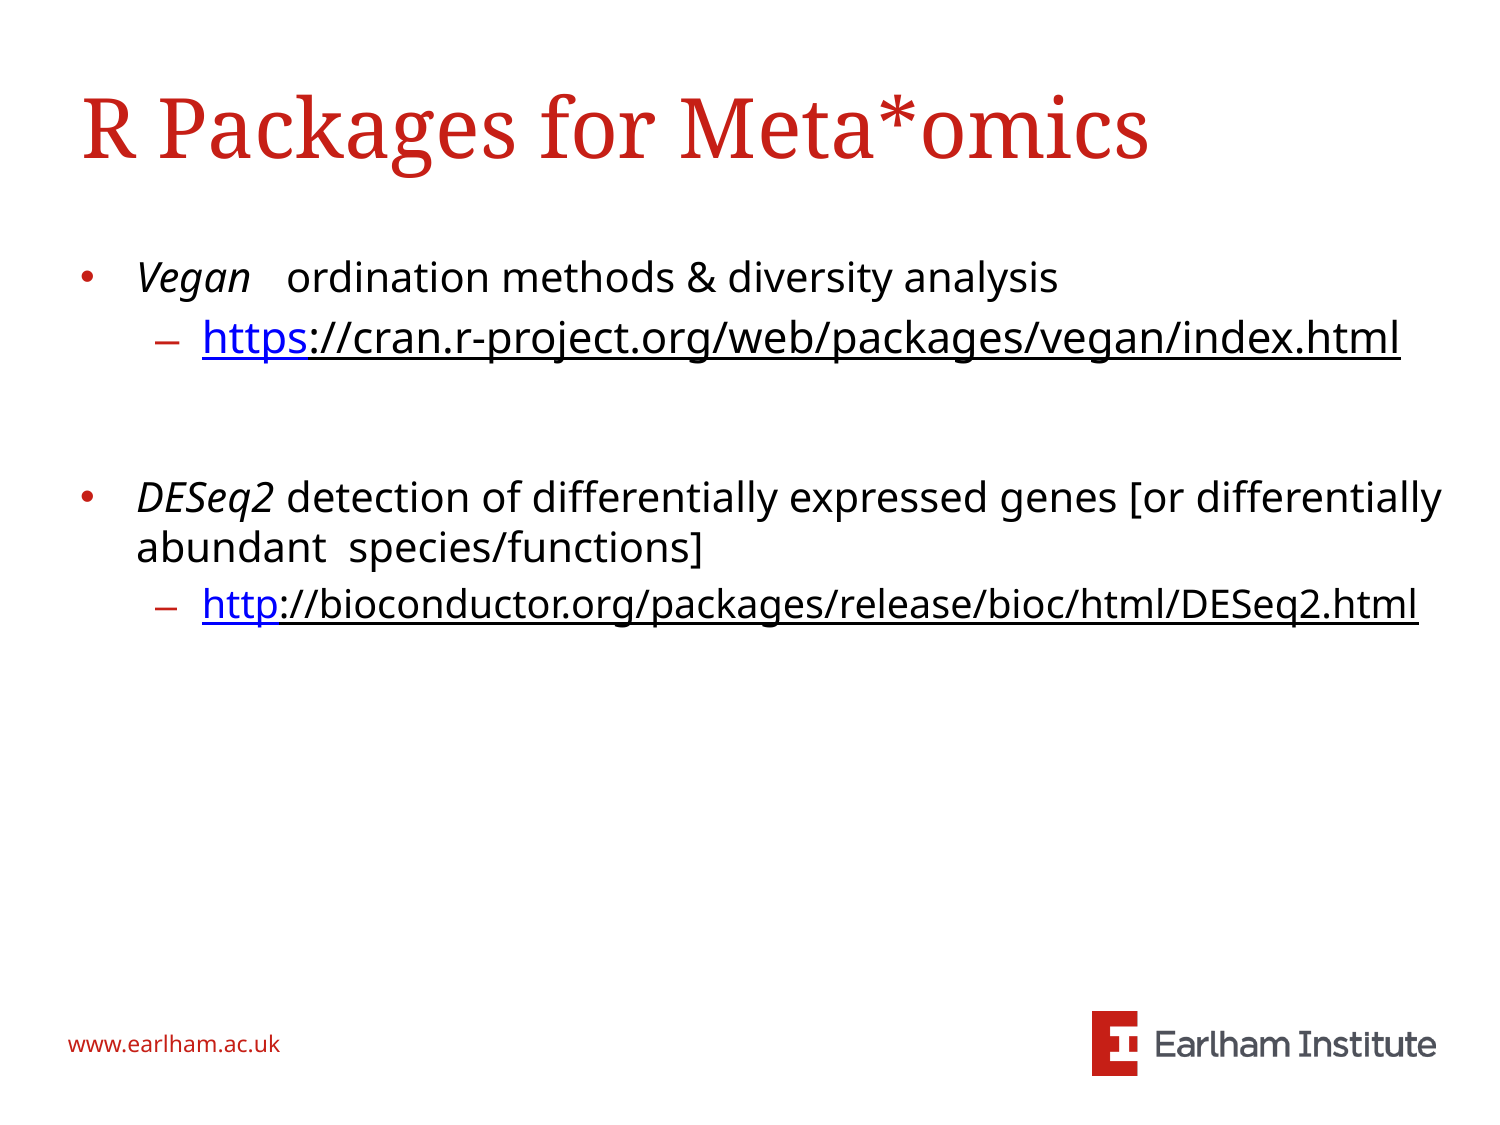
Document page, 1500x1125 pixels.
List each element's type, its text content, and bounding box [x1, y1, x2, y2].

title R Packages for Meta*omics [66, 30, 1437, 219]
picture [1092, 1011, 1436, 1076]
list Vegan ordination methods & diversity analysis https://cran.r-project.org/web/packages/vegan/index.html DESeq2 detection of differentially expressed genes [or differentially abundant species/functions] http://bioconductor.org/packages/release/bioc/html/DESeq2.html [64, 243, 1459, 951]
